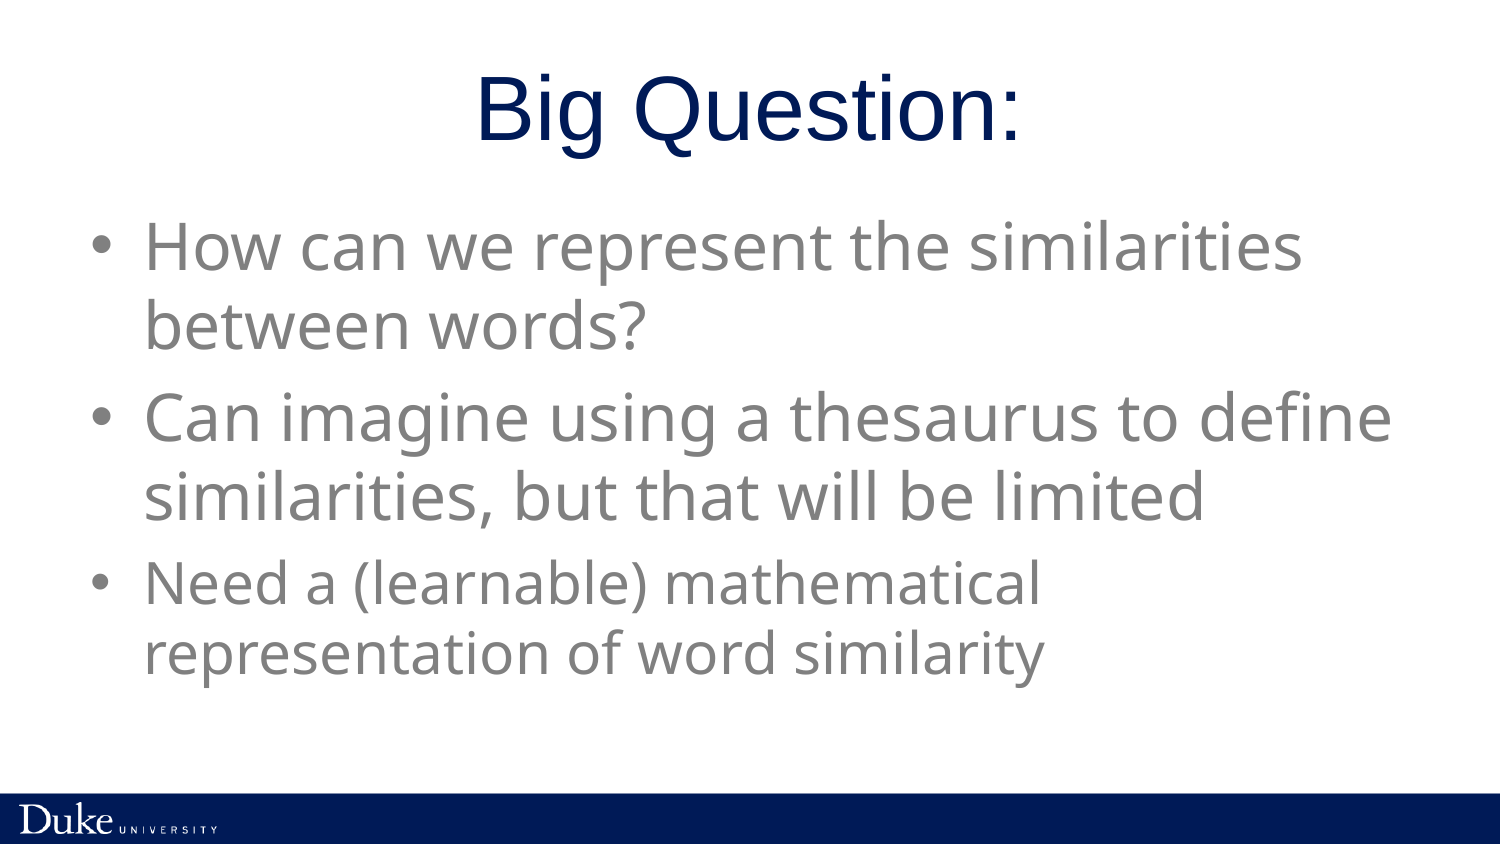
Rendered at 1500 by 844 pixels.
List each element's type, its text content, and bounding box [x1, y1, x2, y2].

picture [0, 0, 1500, 844]
list How can we represent the similarities between words? Can imagine using a thesaurus to define similarities, but that will be limited Need a (learnable) mathematical representation of word similarity [75, 196, 1425, 754]
title Big Question: [75, 33, 1425, 175]
